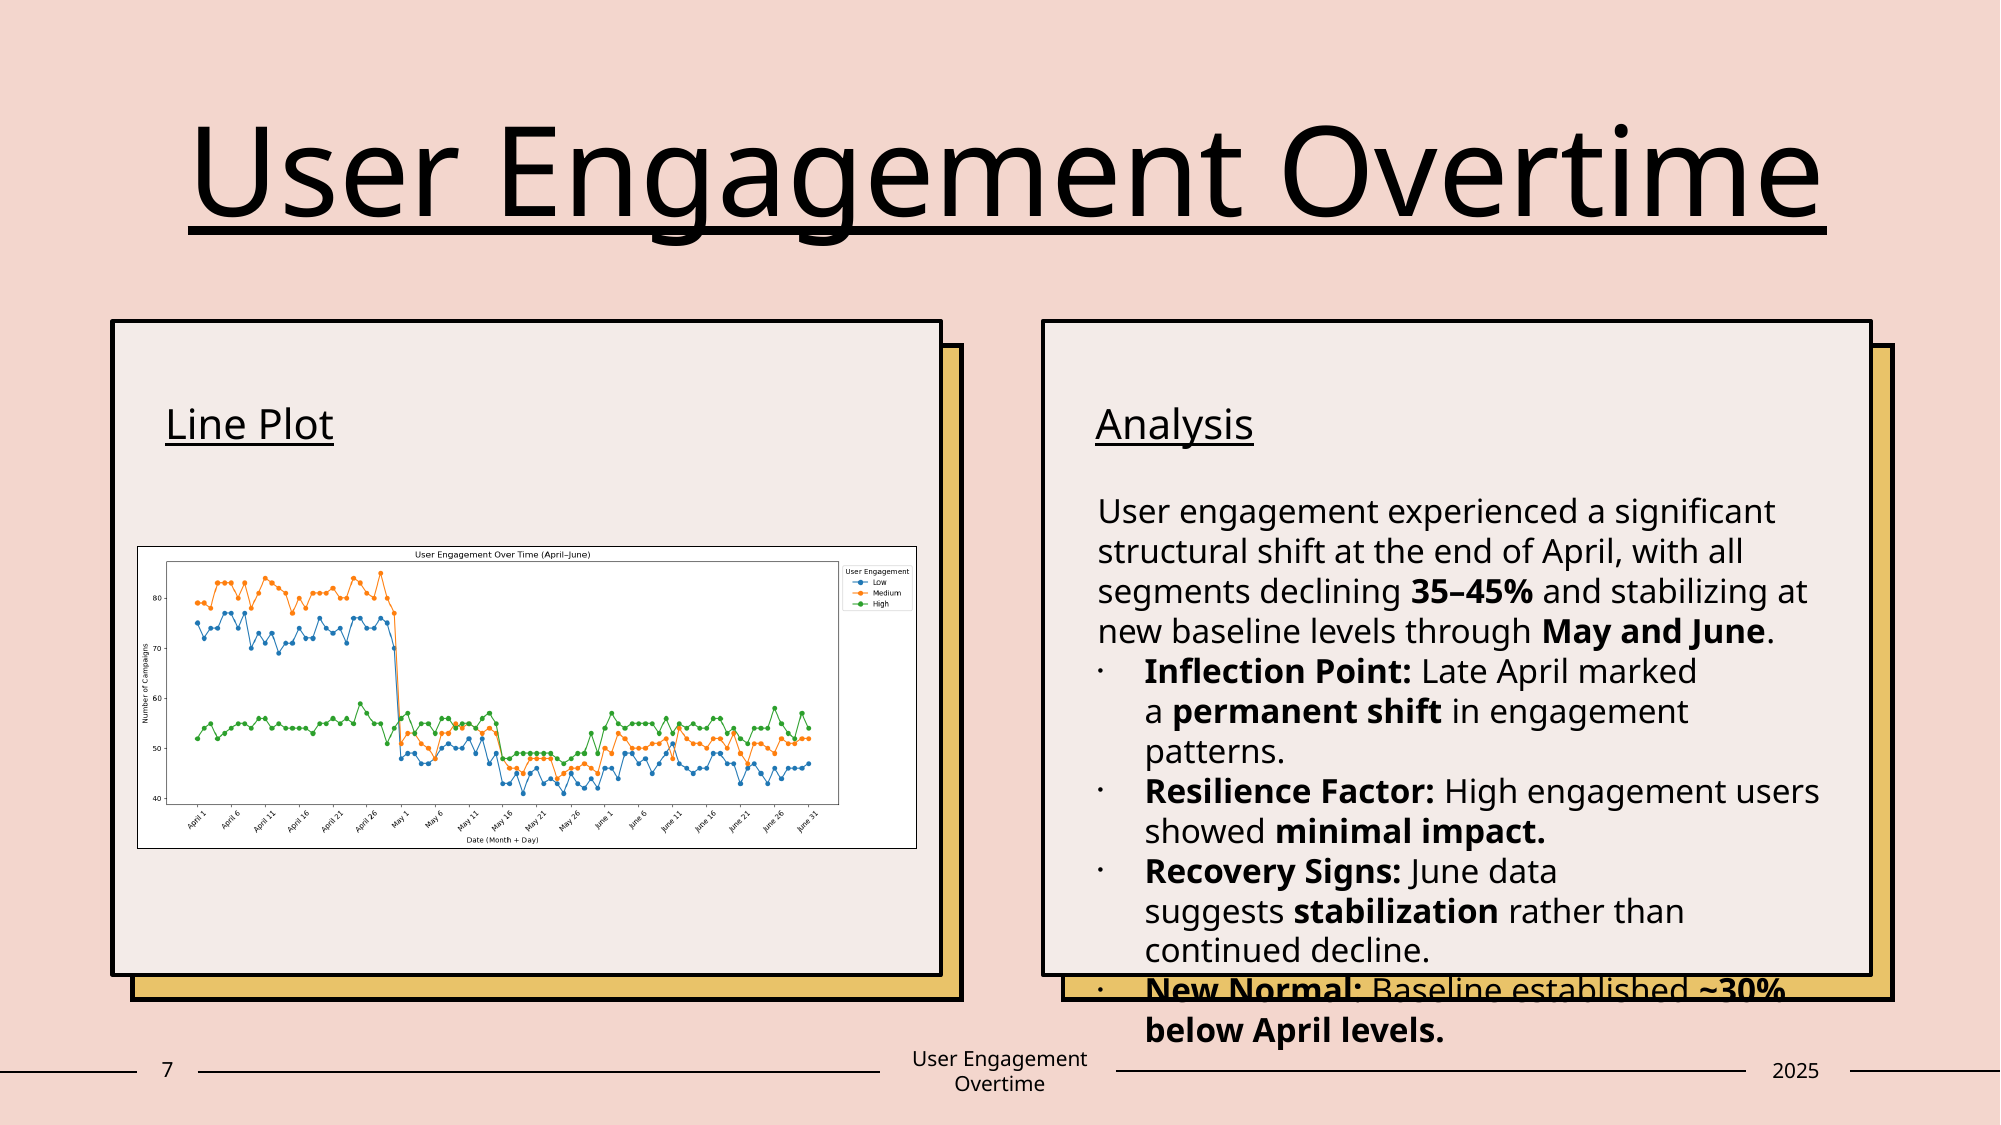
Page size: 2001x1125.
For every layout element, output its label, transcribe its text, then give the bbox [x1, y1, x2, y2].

title User Engagement Overtime [112, 83, 1902, 251]
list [137, 546, 917, 849]
footer User Engagement Overtime [879, 1050, 1120, 1091]
list Line Plot [110, 319, 943, 977]
list Analysis [1041, 319, 1873, 977]
slide_number 2025 [1743, 1050, 1849, 1091]
list User engagement experienced a significant structural shift at the end of April, with all segments declining 35–45% and stabilizing at new baseline levels through May and June. Inflection Point: Late April marked a permanent shift in engagement patterns. Resilience Factor: High engagement users showed minimal impact. Recovery Signs: June data suggests stabilization rather than continued decline. New Normal: Baseline established ~30% below April levels. [1082, 483, 1839, 940]
slide_number 7 [137, 1050, 198, 1091]
